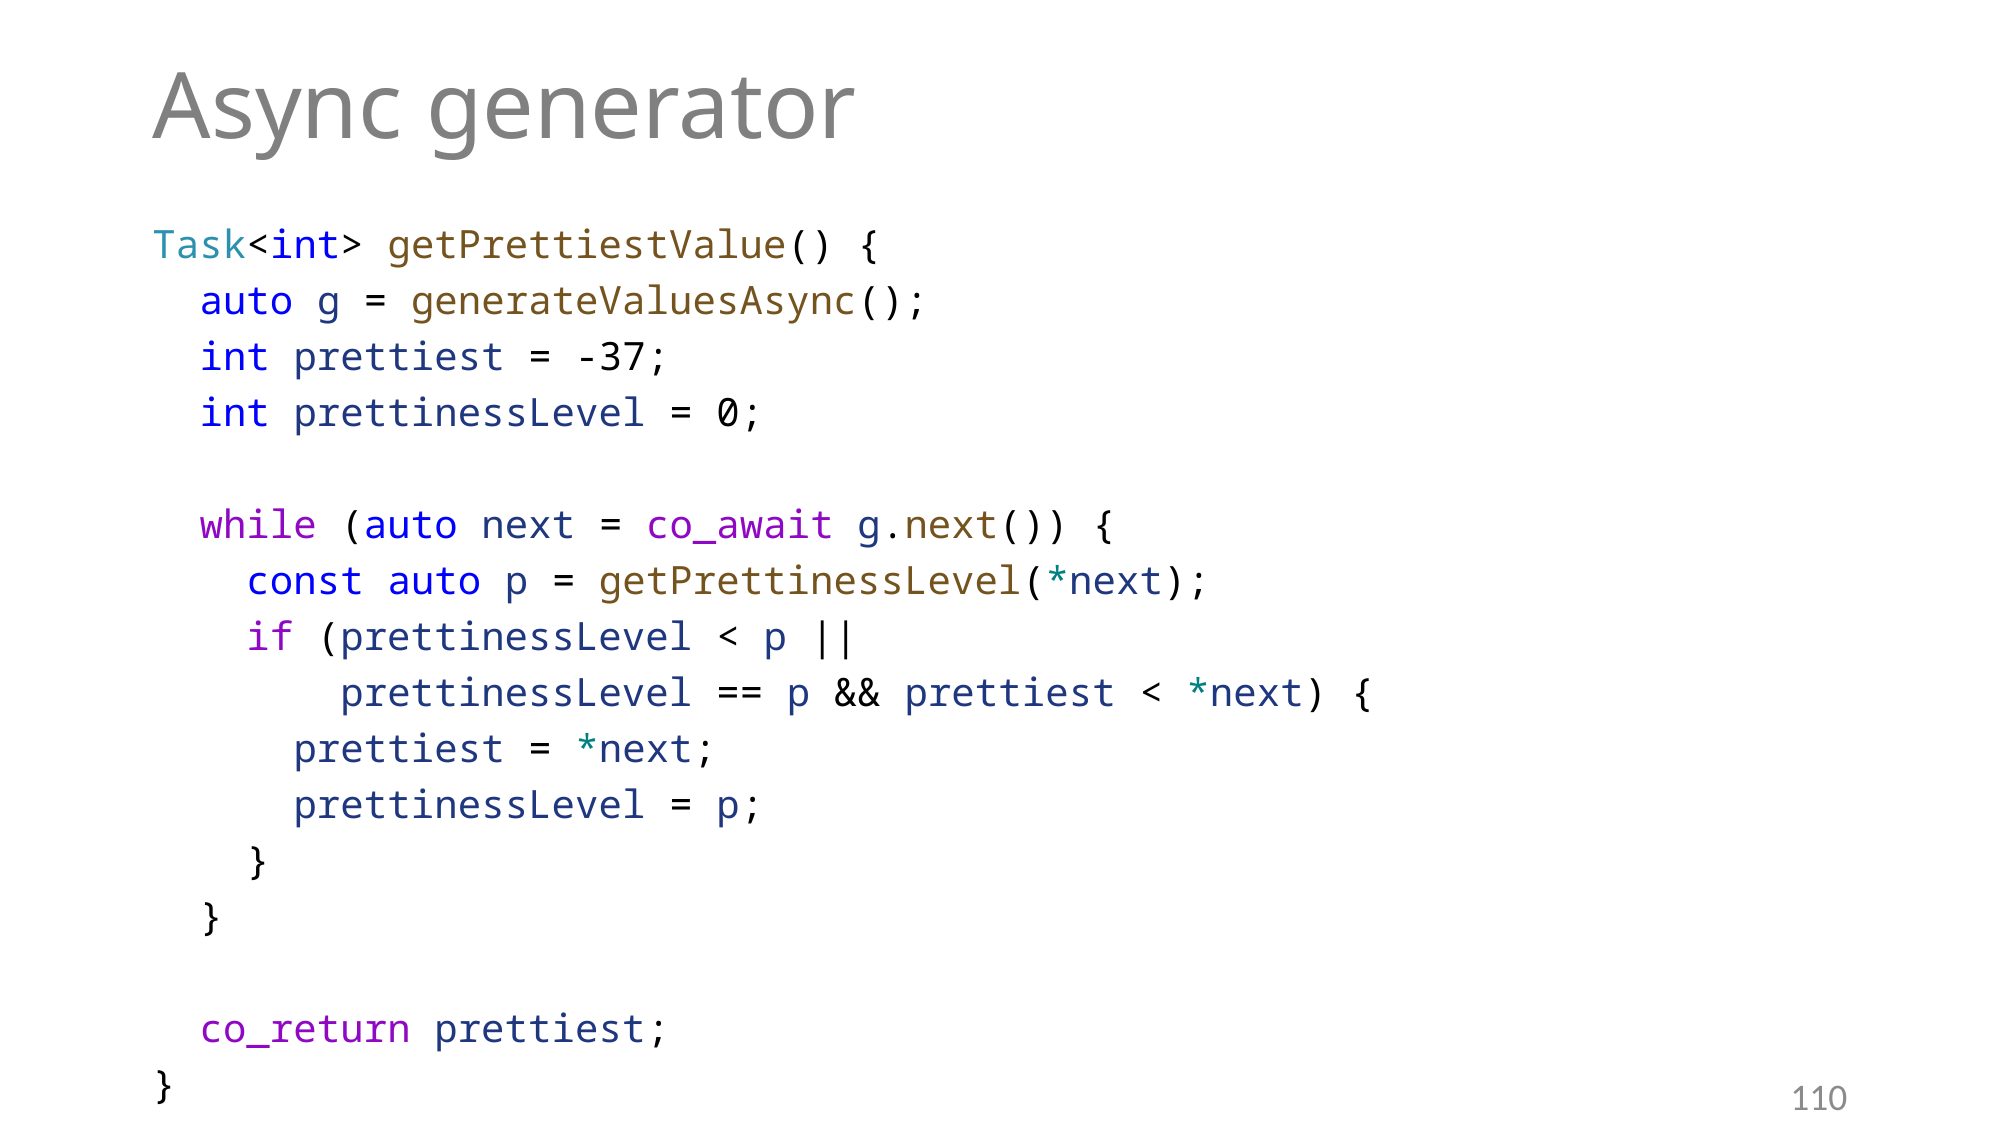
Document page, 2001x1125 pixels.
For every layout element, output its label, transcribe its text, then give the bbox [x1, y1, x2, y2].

title Async generator [137, 0, 1863, 217]
slide_number 110 [1412, 1065, 1863, 1125]
list Task<int> getPrettiestValue() { auto g = generateValuesAsync(); int prettiest = -37; int prettinessLevel = 0; while (auto next = co_await g.next()) { const auto p = getPrettinessLevel(*next); if (prettinessLevel < p || prettinessLevel == p && prettiest < *next) { prettiest = *next; prettinessLevel = p; } } co_return prettiest; } [137, 217, 1863, 1125]
